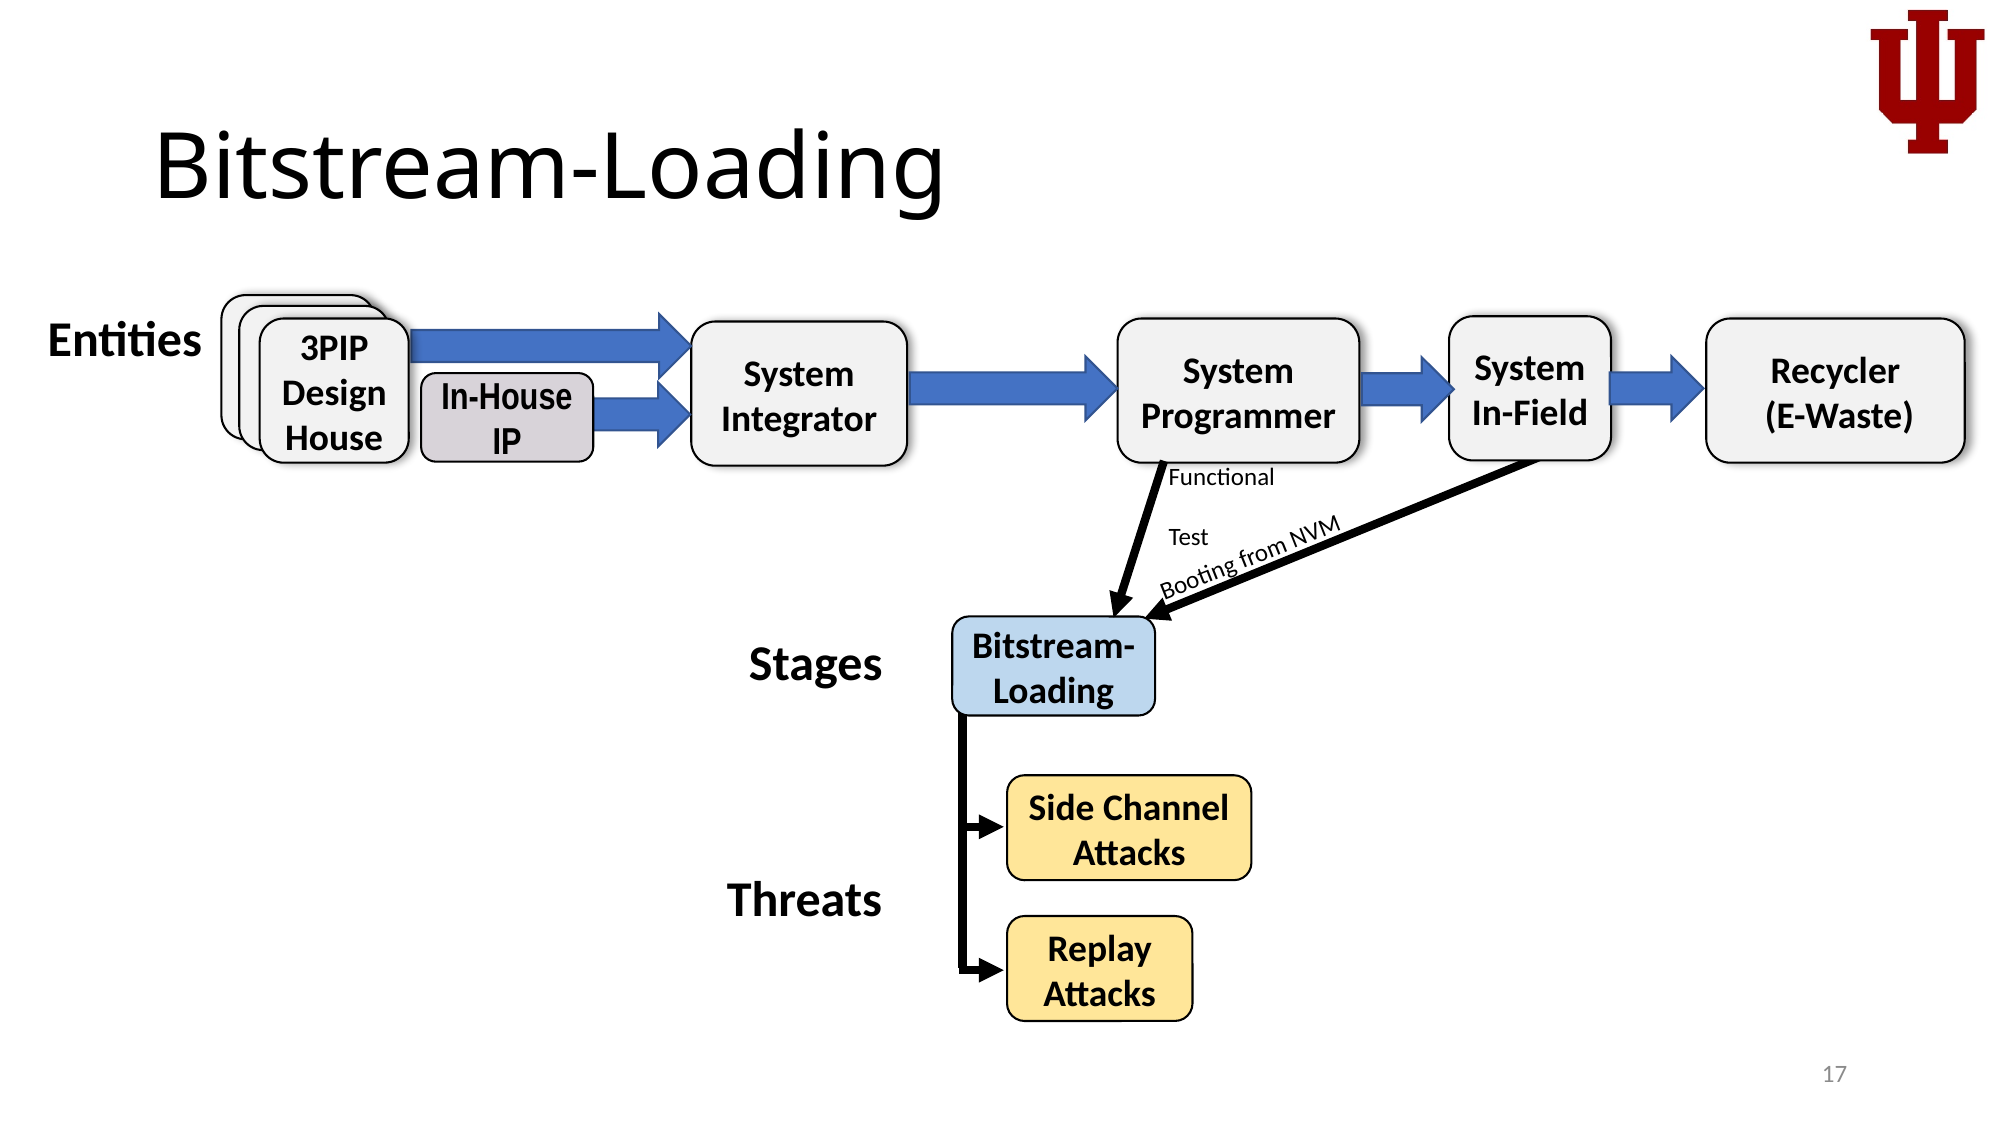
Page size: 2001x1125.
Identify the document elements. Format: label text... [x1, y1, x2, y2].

text_box System Integrator [690, 320, 909, 467]
text_box In-House IP [421, 373, 594, 462]
text_box System Programmer [1116, 317, 1361, 460]
text_box [1360, 354, 1456, 424]
text_box Entities [32, 299, 225, 374]
text_box [417, 311, 693, 380]
slide_number 17 [1412, 1042, 1863, 1103]
text_box Recycler (E-Waste) [1705, 317, 1966, 464]
text_box Stages [723, 623, 901, 699]
text_box Replay Attacks [1006, 914, 1194, 1023]
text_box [1144, 444, 1570, 619]
text_box [220, 294, 366, 441]
text_box [594, 379, 692, 449]
text_box [908, 353, 1120, 423]
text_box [1113, 460, 1164, 618]
text_box [238, 304, 383, 452]
text_box Bitstream-Loading [951, 615, 1157, 717]
picture [1855, 9, 2000, 154]
text_box Side Channel Attacks [1006, 774, 1253, 882]
text_box 3PIP Design House [258, 317, 410, 464]
text_box System In-Field [1448, 315, 1613, 462]
text_box Threats [712, 859, 908, 934]
title Bitstream-Loading [137, 59, 1863, 278]
text_box [1608, 353, 1705, 423]
